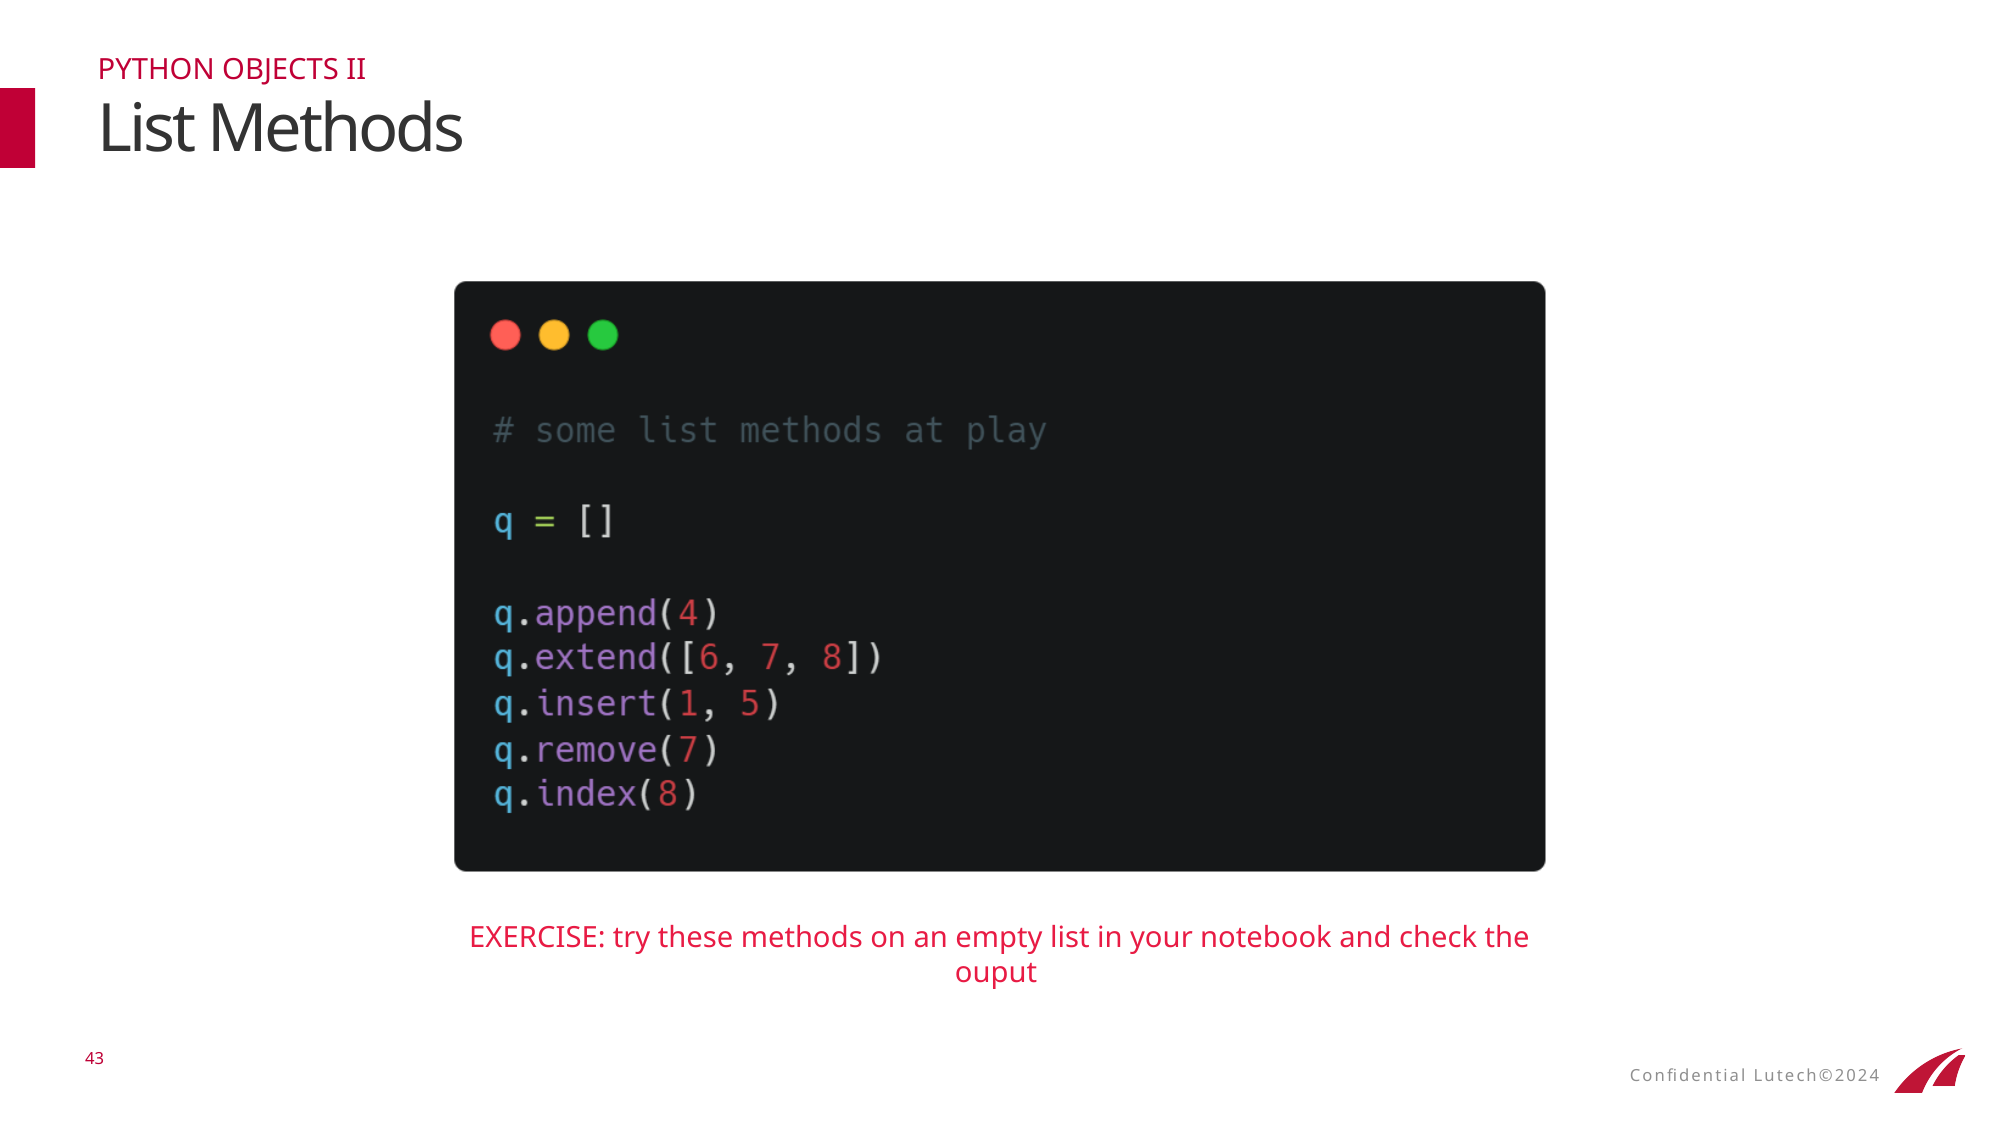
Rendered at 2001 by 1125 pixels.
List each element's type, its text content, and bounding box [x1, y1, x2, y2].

list PYTHON OBJECTS II [97, 32, 1916, 80]
picture [1894, 1048, 1966, 1093]
picture [317, 244, 1682, 908]
title List Methods [97, 85, 1916, 165]
text_box EXERCISE: try these methods on an empty list in your notebook and check the ouput [425, 918, 1575, 989]
